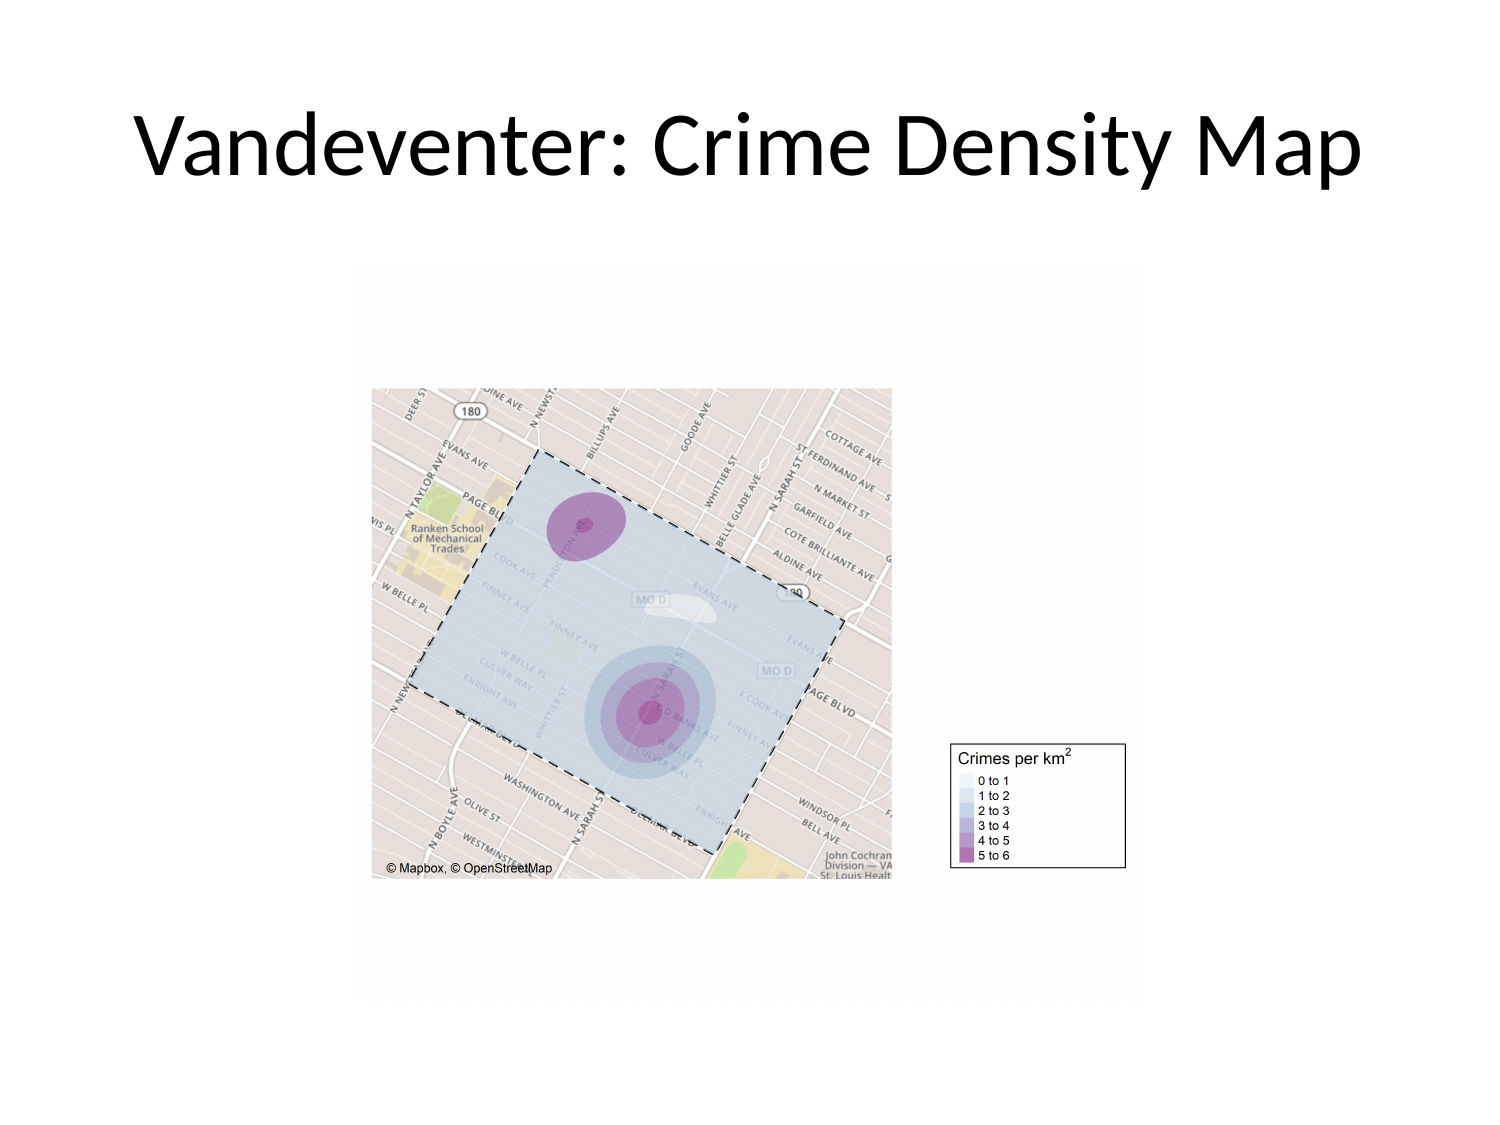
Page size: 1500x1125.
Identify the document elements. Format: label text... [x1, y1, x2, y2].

title Vandeventer: Crime Density Map [75, 45, 1425, 233]
picture [356, 262, 1144, 1005]
